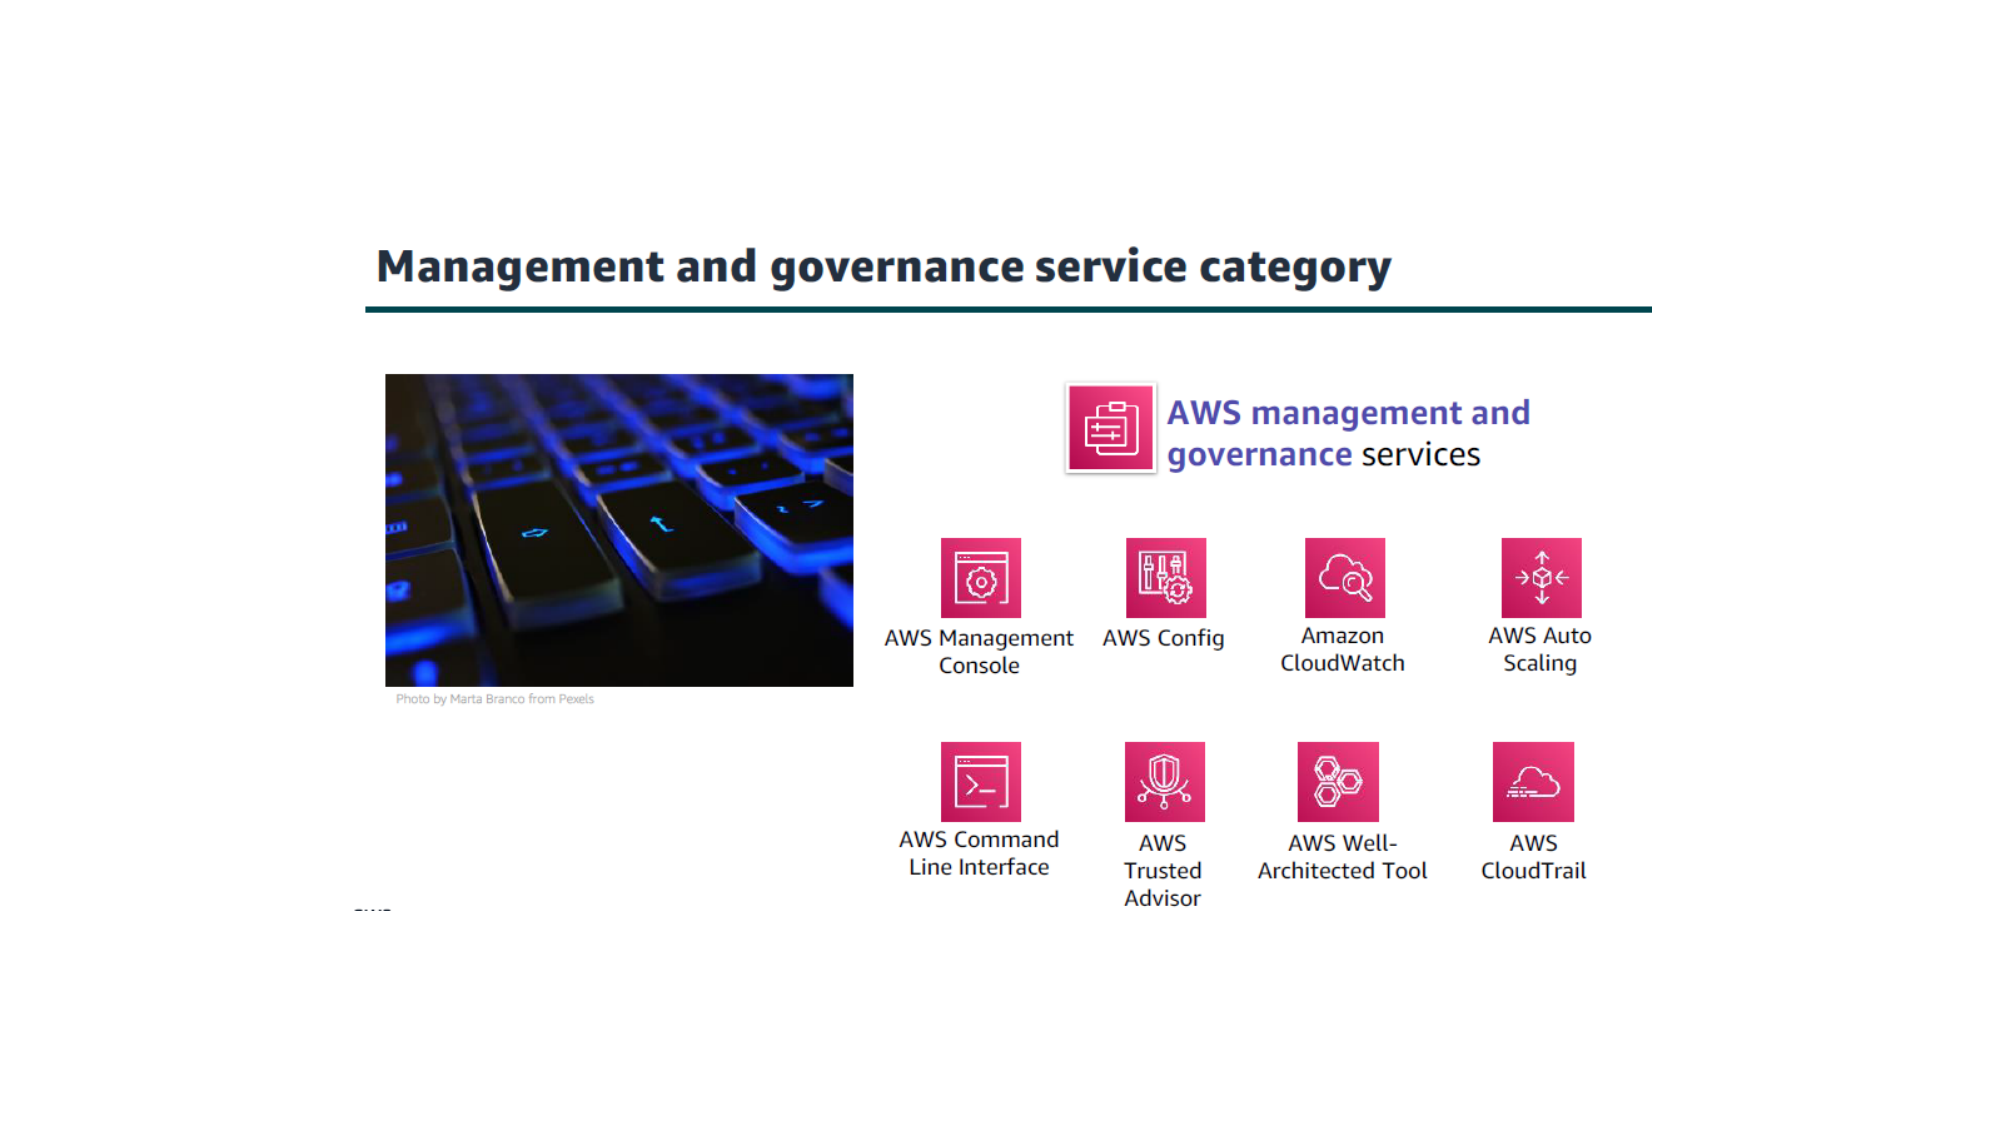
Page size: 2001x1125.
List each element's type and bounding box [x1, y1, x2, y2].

picture [348, 214, 1652, 911]
